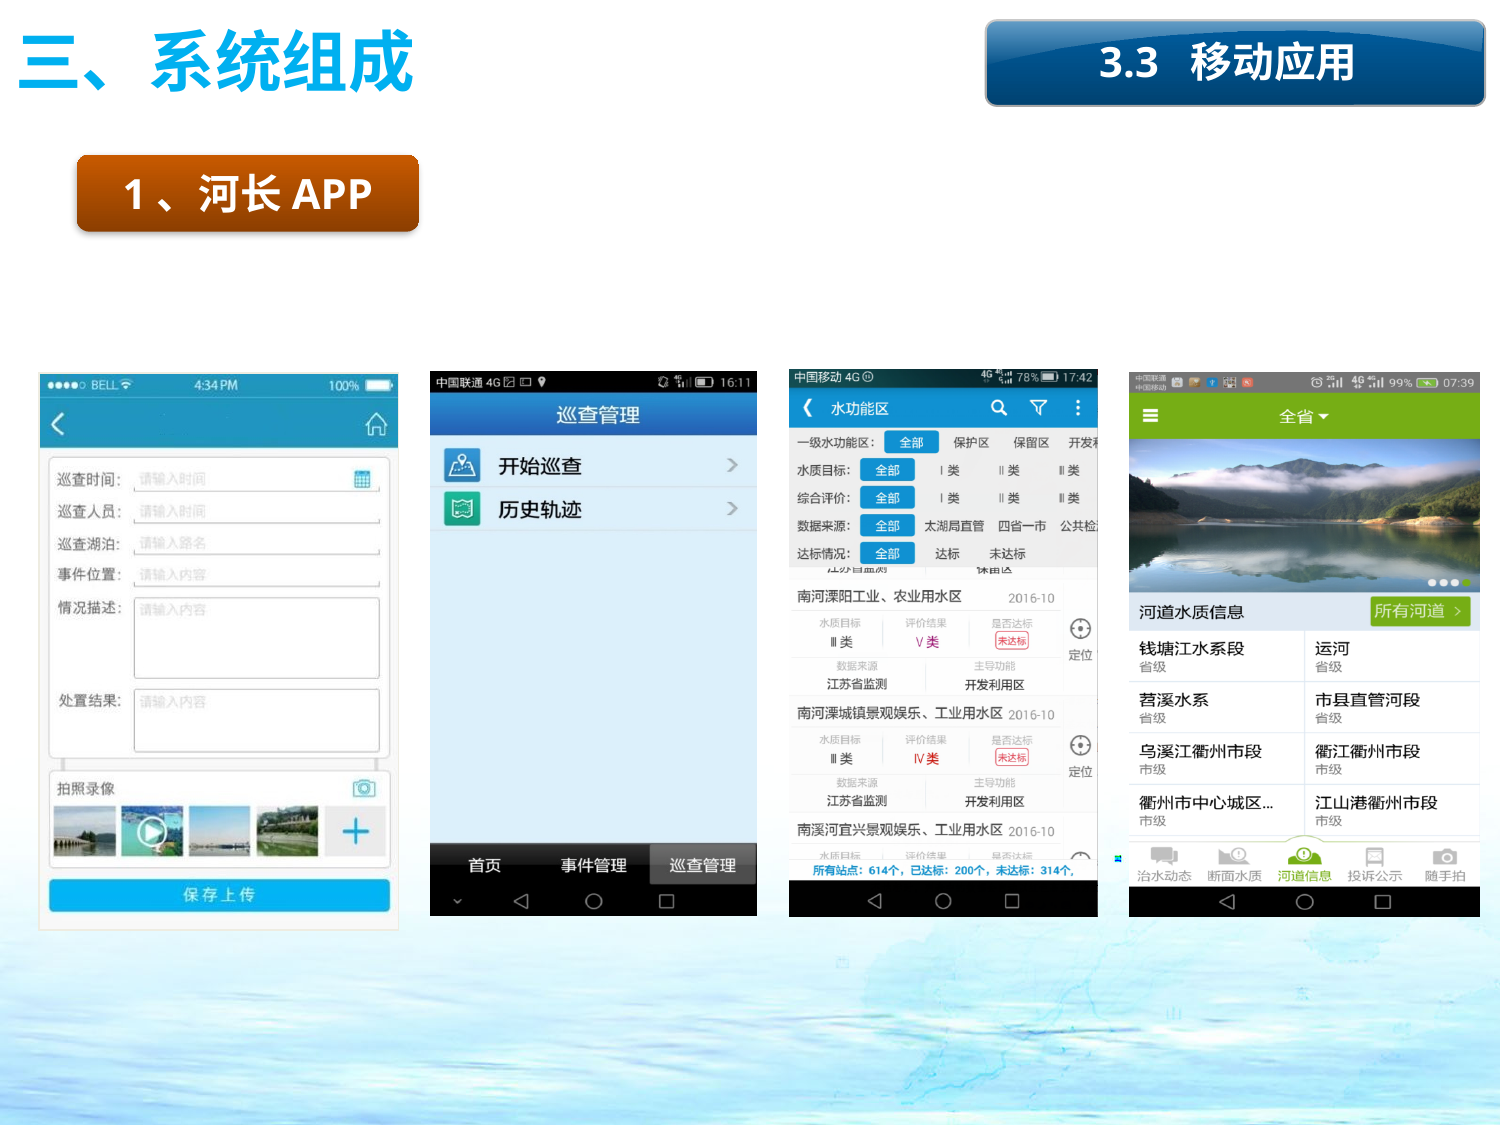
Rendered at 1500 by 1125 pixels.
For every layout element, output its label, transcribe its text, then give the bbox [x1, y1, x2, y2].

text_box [974, 12, 1486, 107]
picture [0, 0, 1500, 1125]
text_box 三、系统组成 [0, 0, 664, 119]
text_box 1、河长APP [74, 152, 422, 234]
